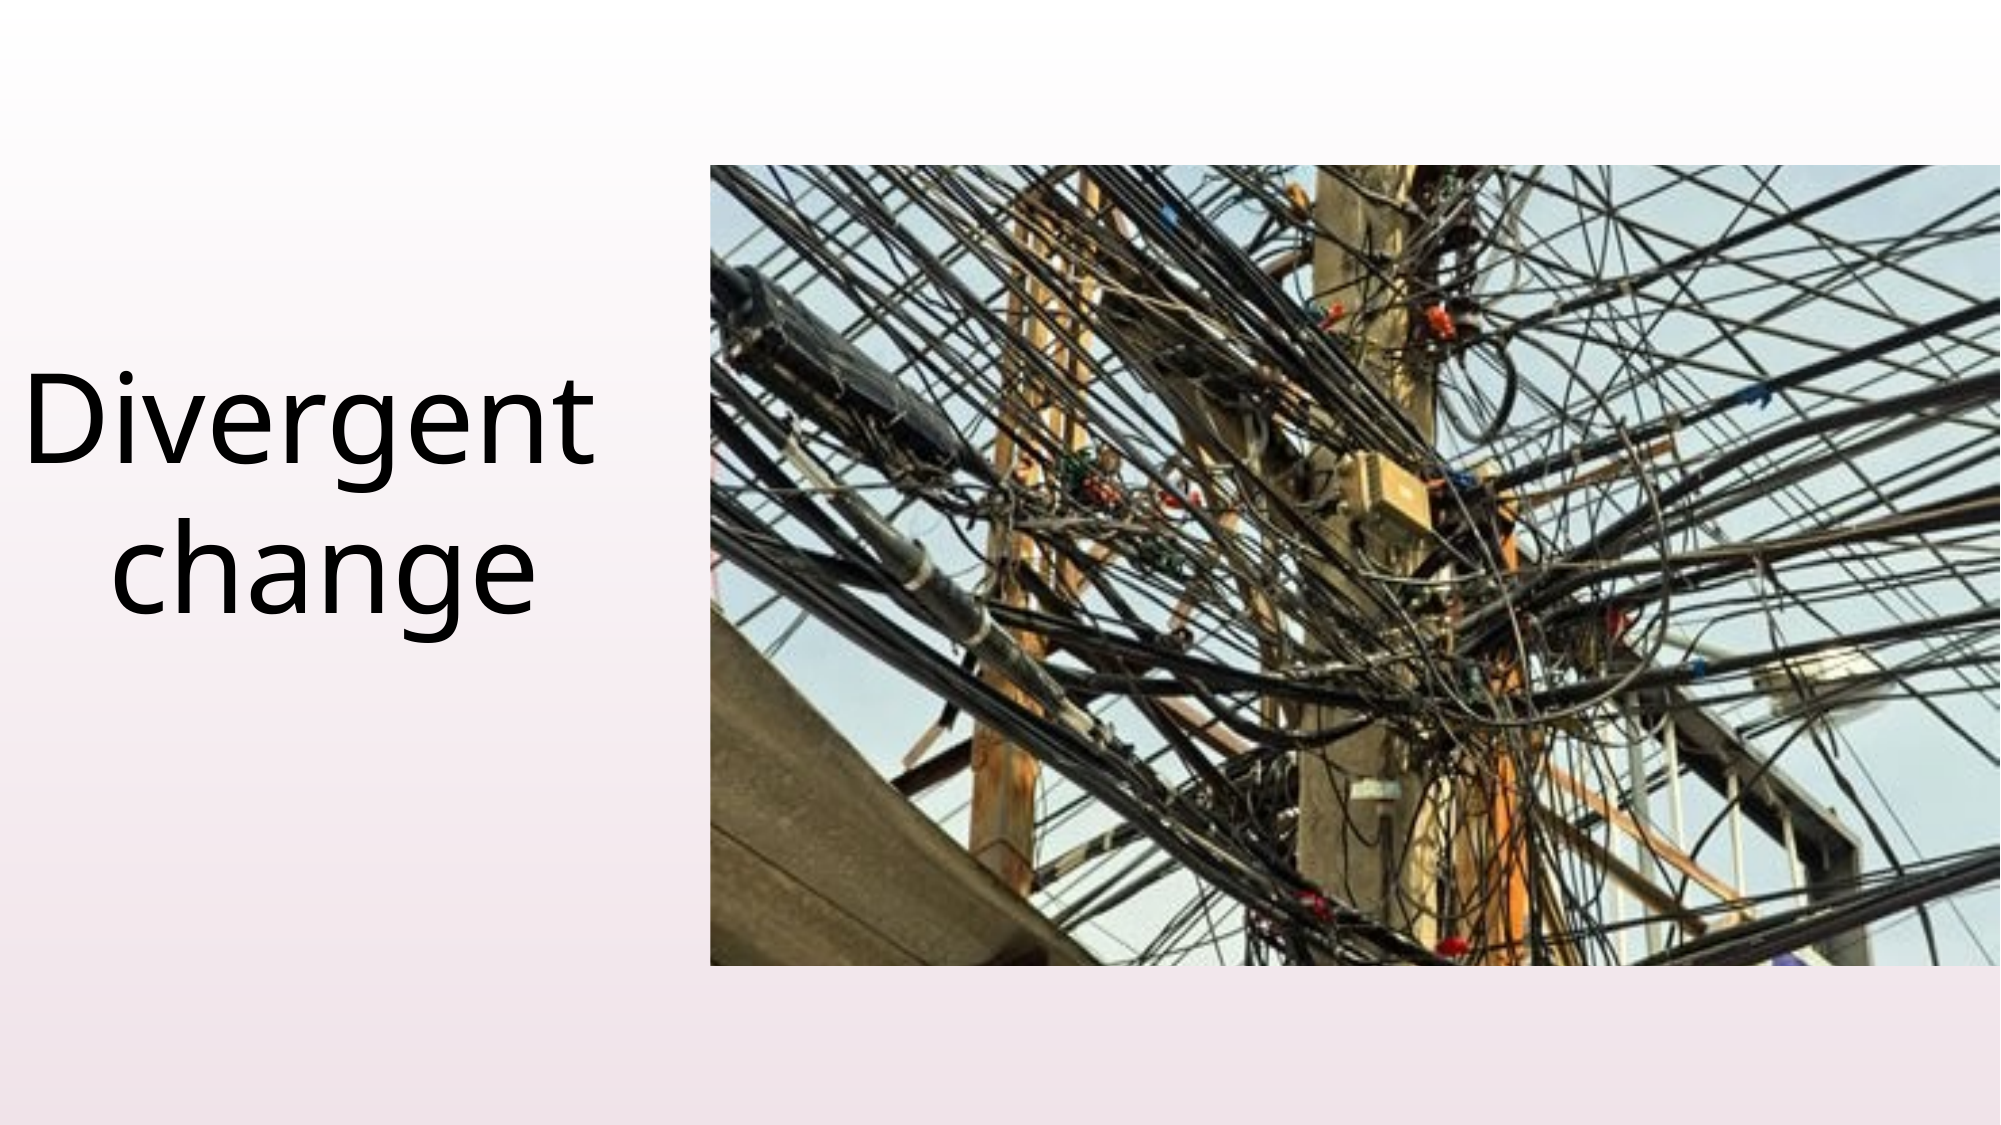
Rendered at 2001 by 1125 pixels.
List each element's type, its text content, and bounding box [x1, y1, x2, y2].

title Divergent change [11, 338, 638, 686]
picture [710, 165, 2000, 966]
